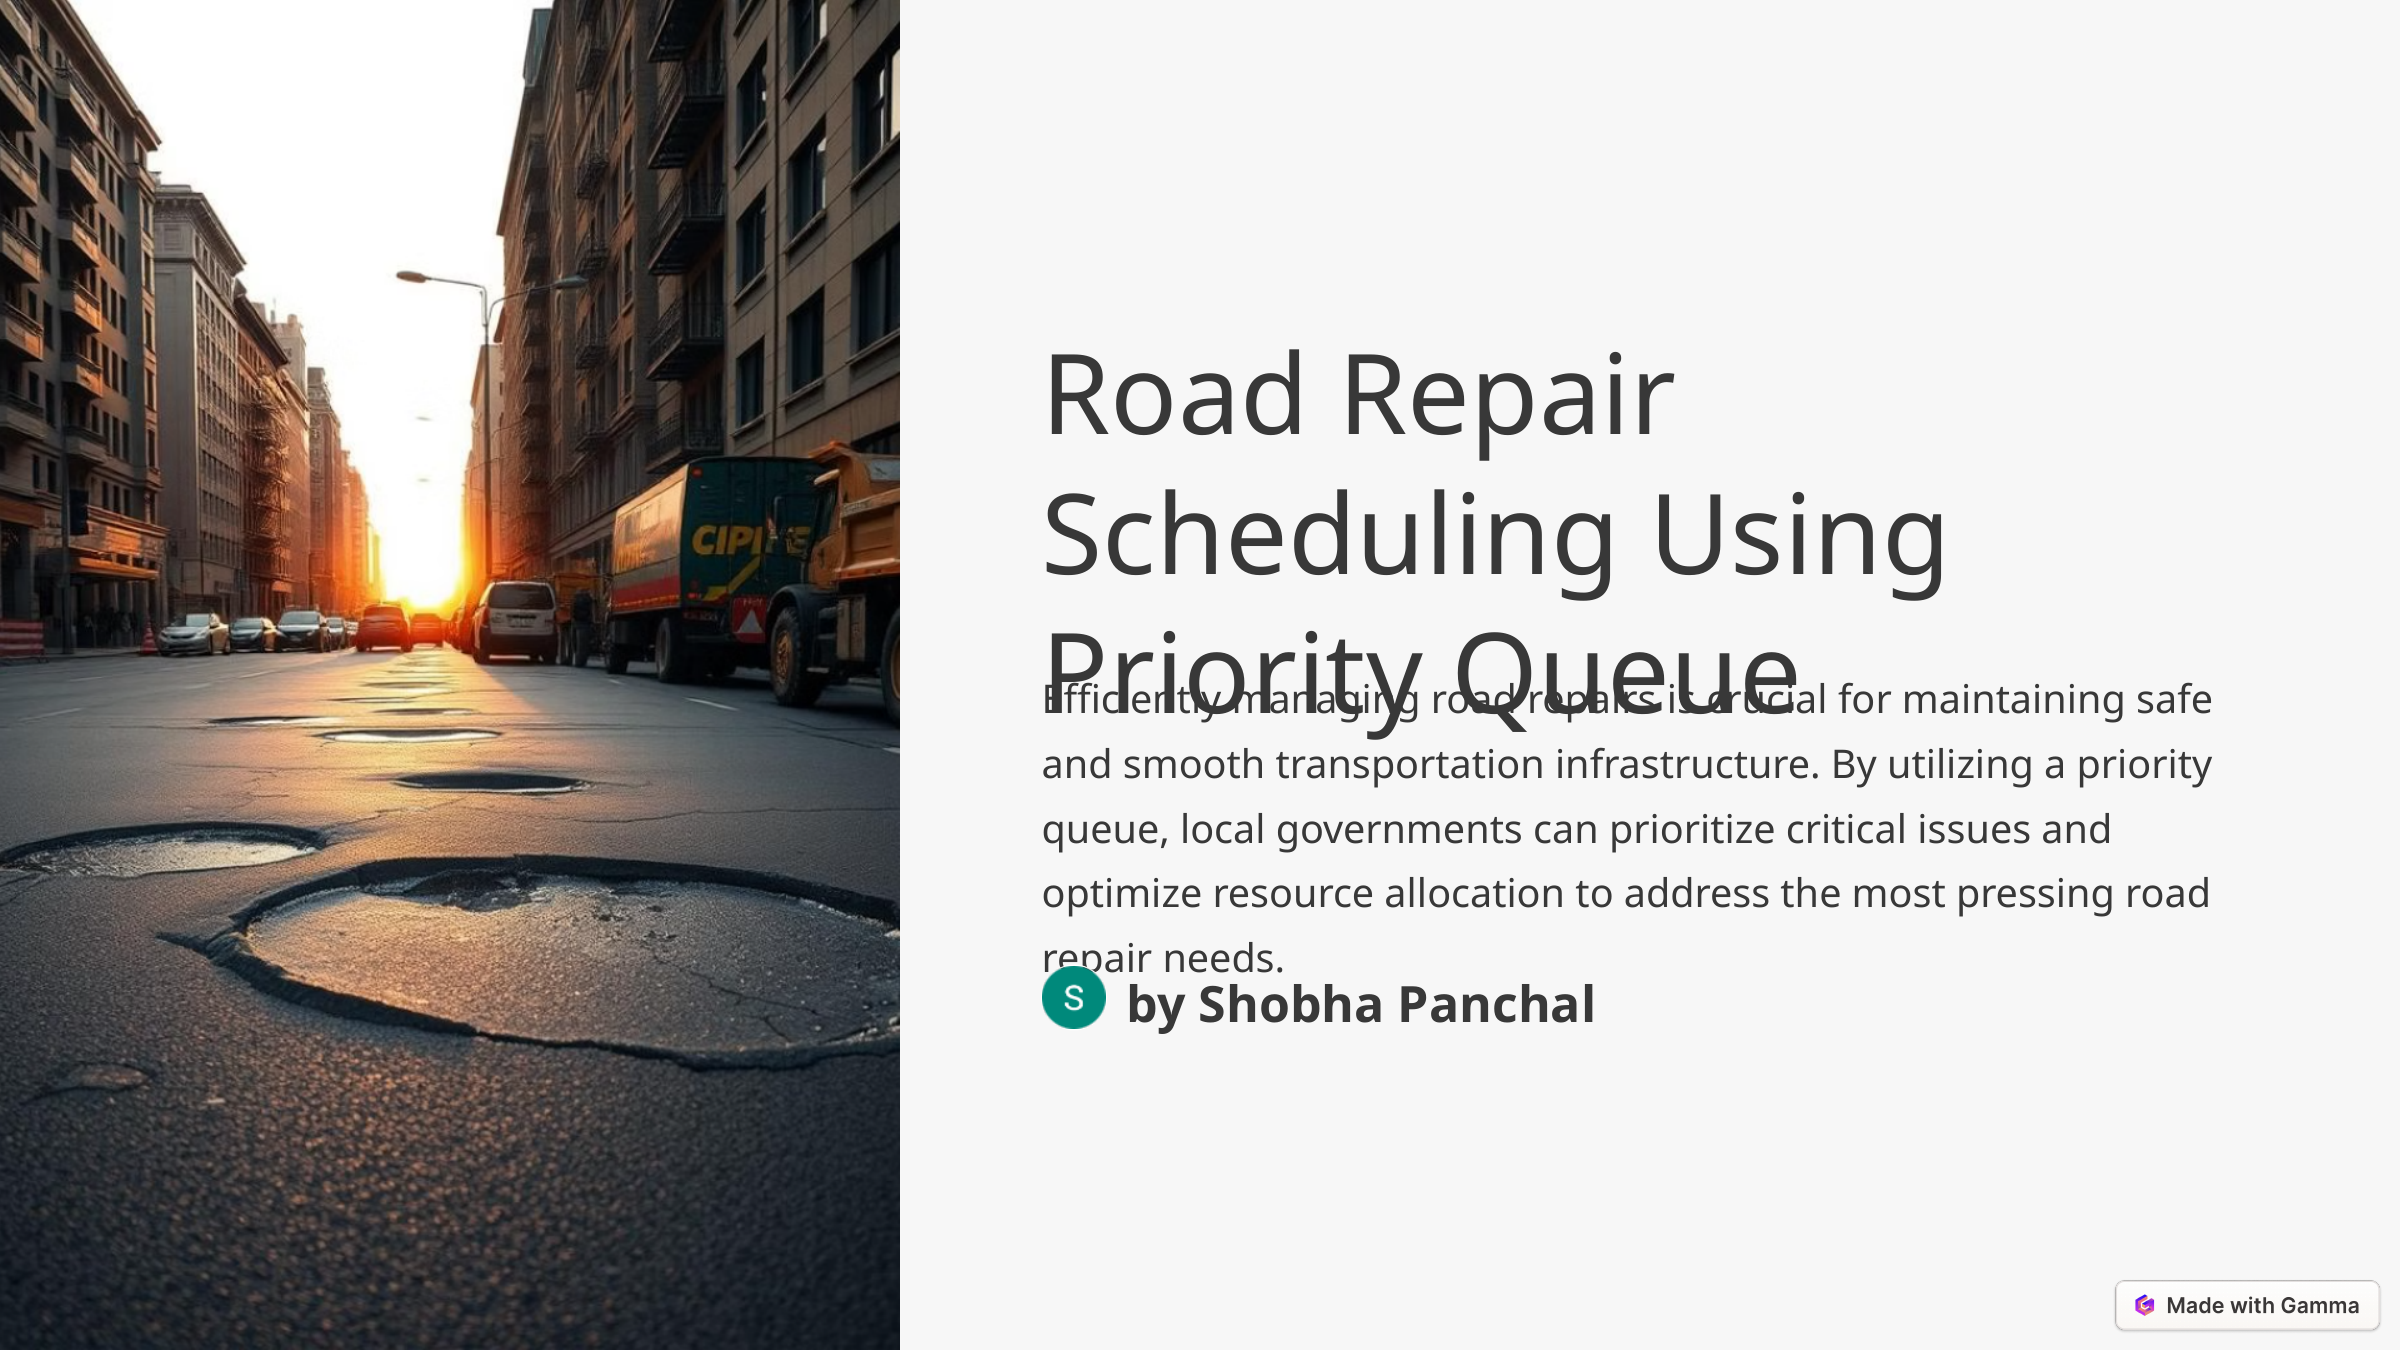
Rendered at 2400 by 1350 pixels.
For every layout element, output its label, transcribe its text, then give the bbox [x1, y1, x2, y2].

text_box Efficiently managing road repairs is crucial for maintaining safe and smooth transportation infrastructure. By utilizing a priority queue, local governments can prioritize critical issues and optimize resource allocation to address the most pressing road repair needs. [1041, 657, 2259, 917]
picture [2106, 1271, 2389, 1339]
text_box Road Repair Scheduling Using Priority Queue [1041, 317, 2259, 597]
picture [0, 0, 900, 1350]
picture [1042, 966, 1106, 1029]
text_box by Shobha Panchal [1126, 961, 1461, 1033]
